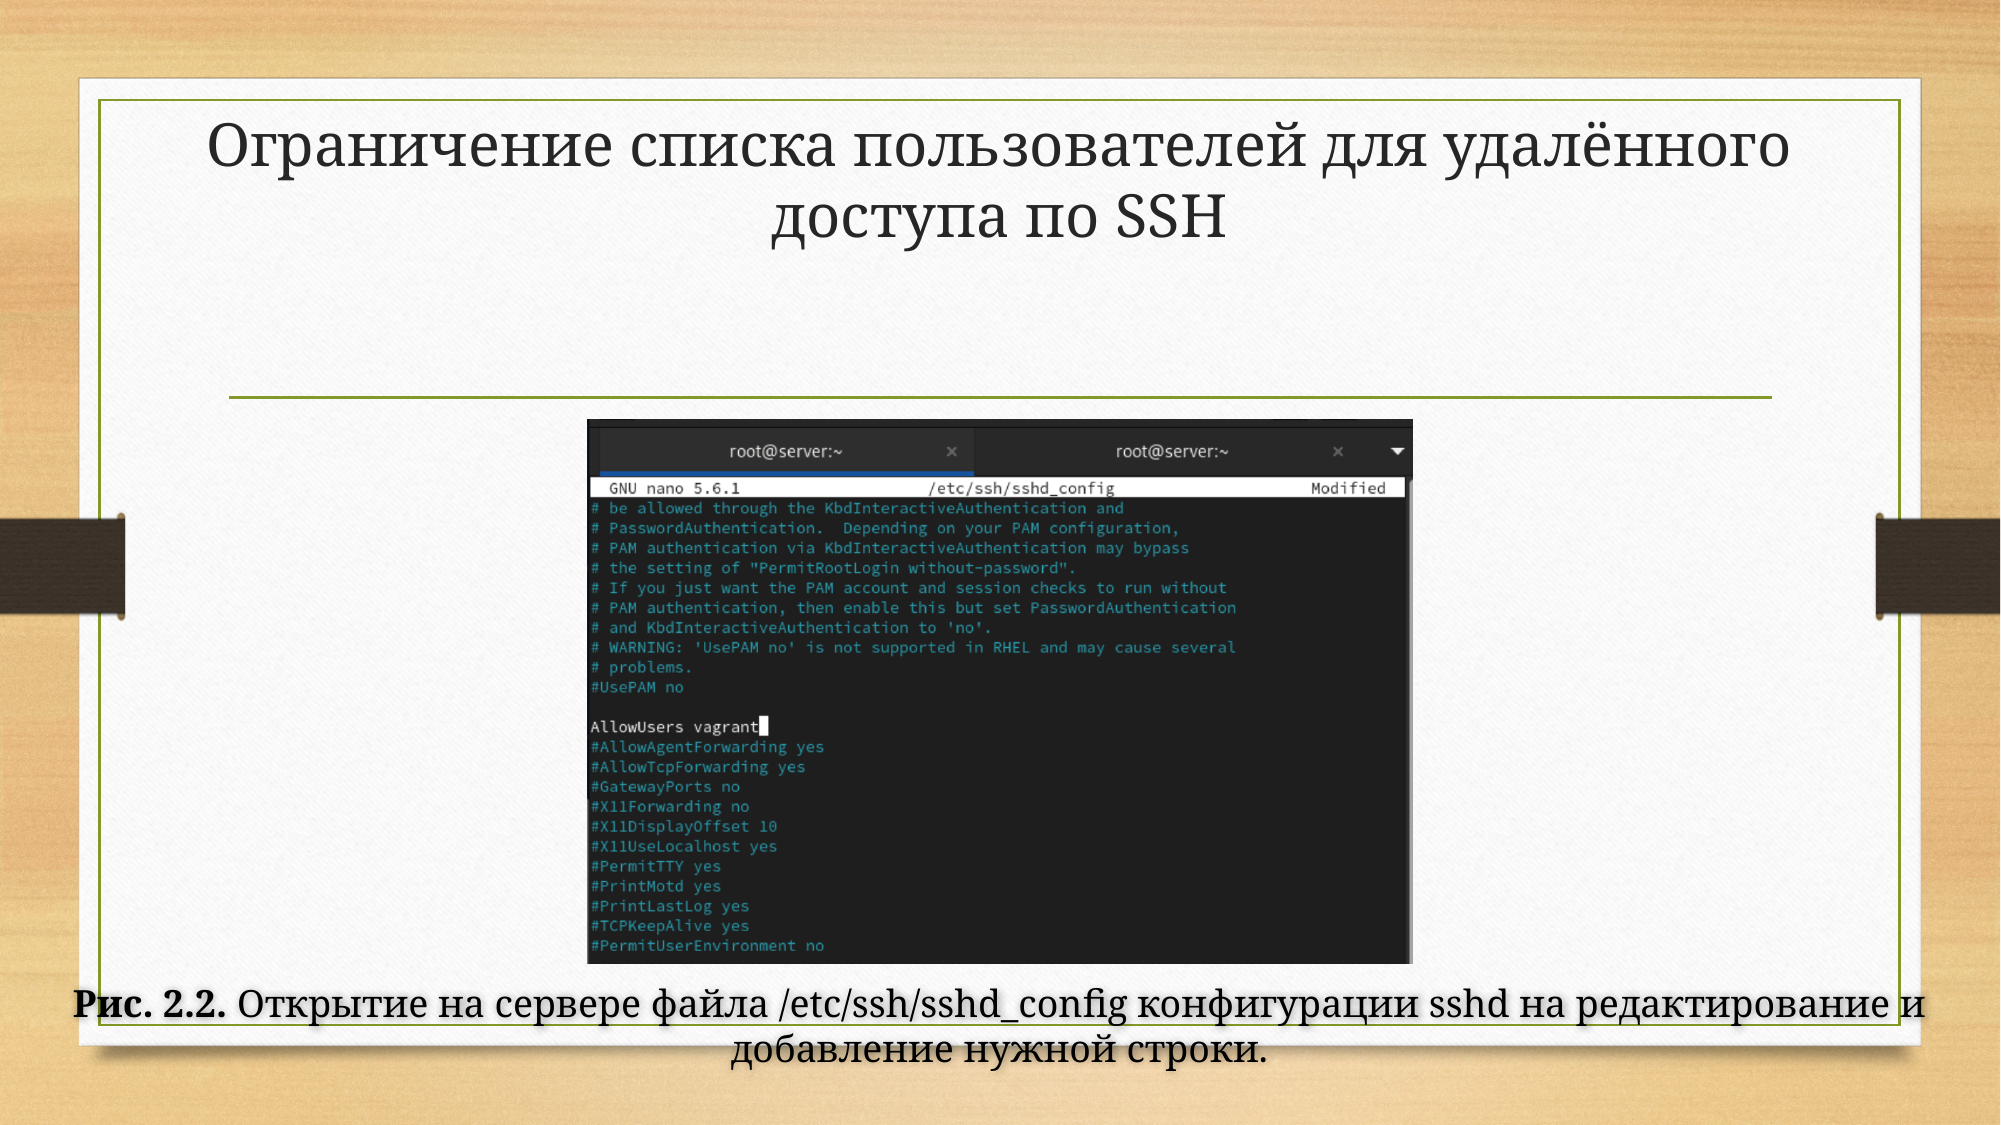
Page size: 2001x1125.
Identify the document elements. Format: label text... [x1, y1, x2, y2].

title Ограничение списка пользователей для удалённого доступа по SSH [132, 98, 1868, 258]
picture [0, 0, 2001, 1125]
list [587, 419, 1413, 964]
text_box Рис. 2.2. Открытие на сервере файла /etc/ssh/sshd_config конфигурации sshd на редактирование и добавление нужной строки. [57, 956, 1943, 1094]
